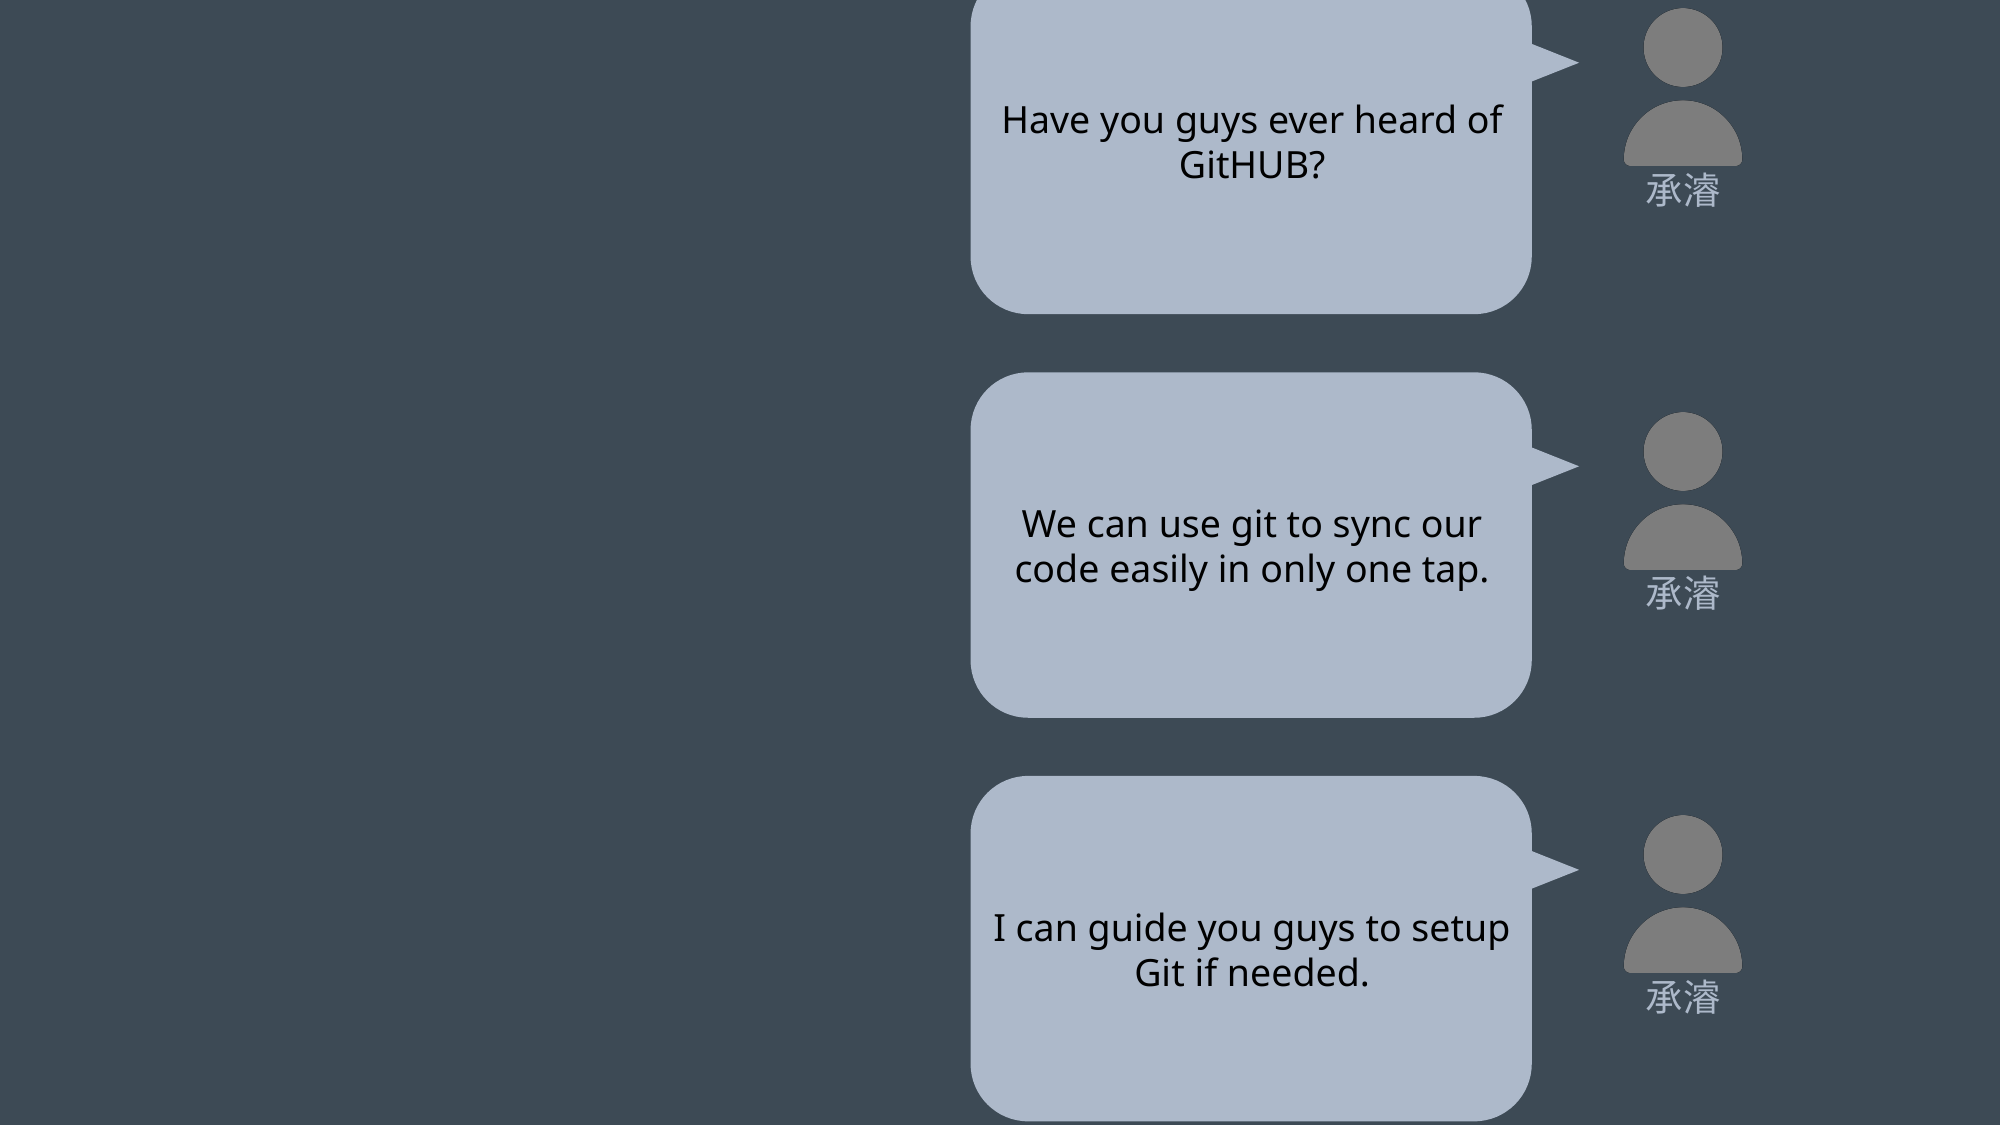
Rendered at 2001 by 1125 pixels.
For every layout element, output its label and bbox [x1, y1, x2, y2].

text_box [0, 0, 1792, 1125]
